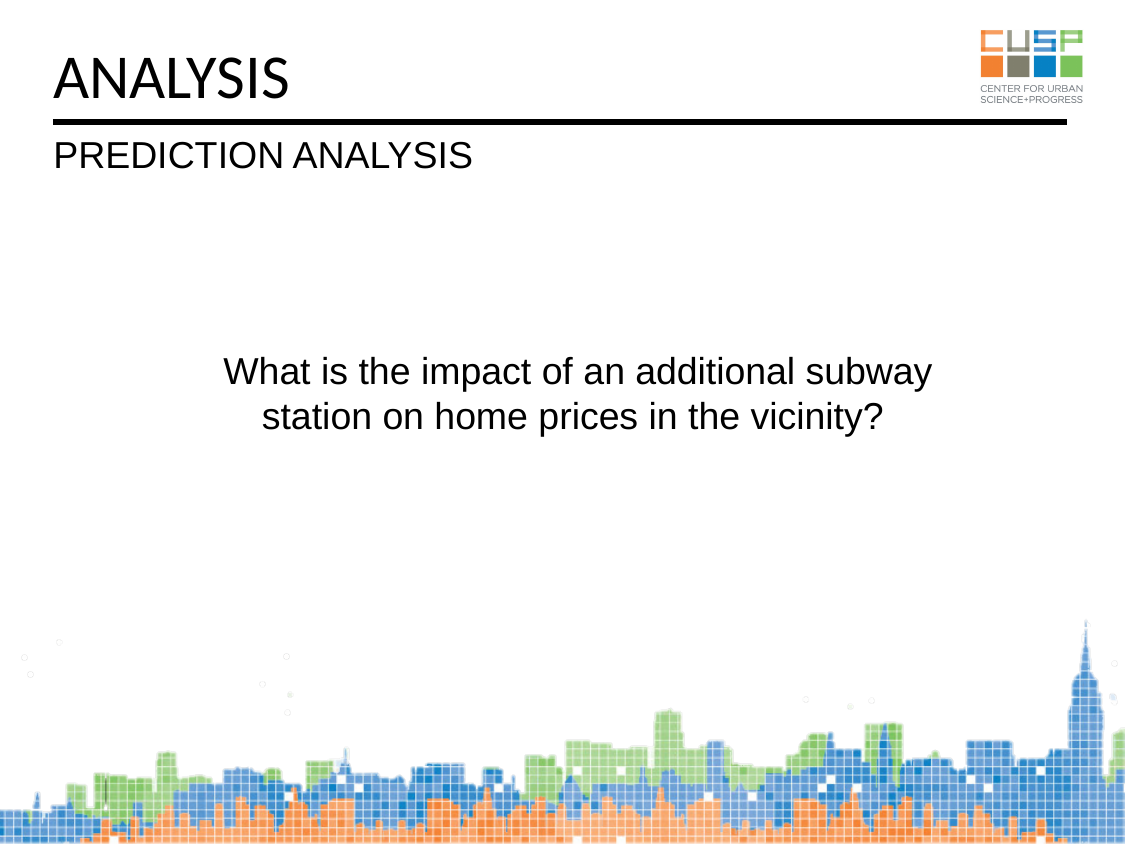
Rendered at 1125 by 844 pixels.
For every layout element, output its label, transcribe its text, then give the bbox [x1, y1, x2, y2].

text_box What is the impact of an additional subway station on home prices in the vicinity? [199, 339, 957, 446]
text_box PREDICTION ANALYSIS [38, 123, 936, 184]
picture [979, 29, 1084, 104]
picture [0, 616, 1125, 844]
text_box ANALYSIS [38, 29, 1087, 124]
